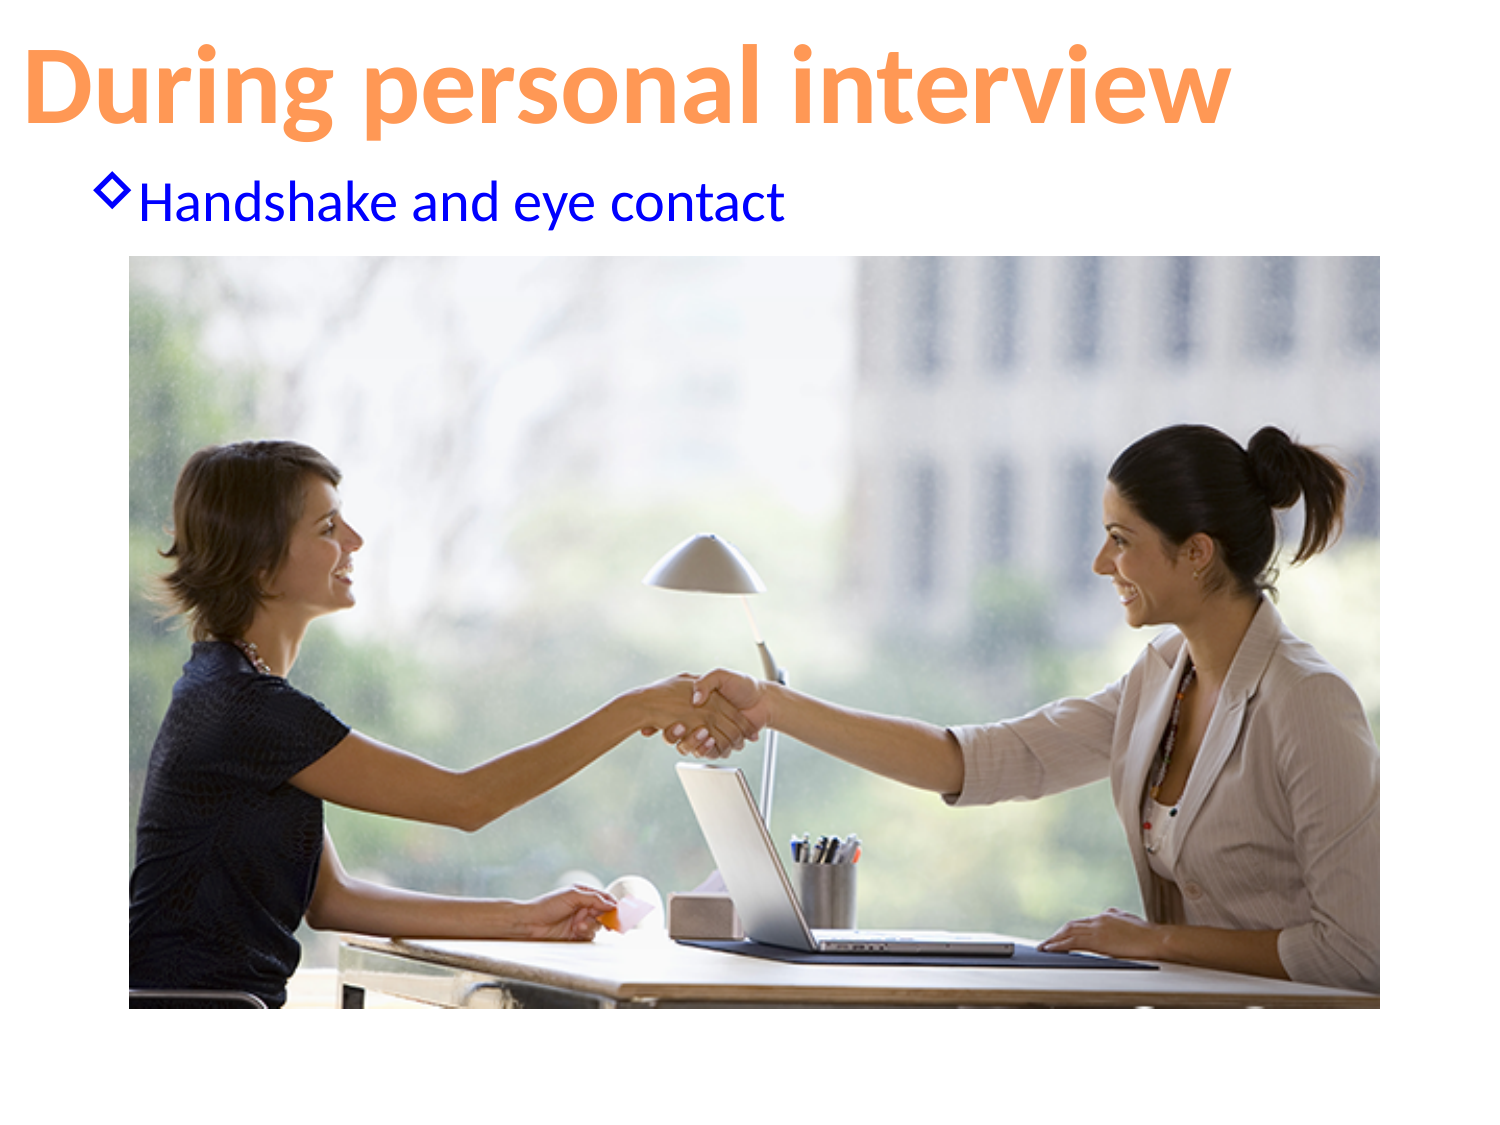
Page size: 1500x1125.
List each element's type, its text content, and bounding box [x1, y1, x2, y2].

text_box Handshake and eye contact [71, 155, 802, 241]
picture [129, 256, 1380, 1009]
text_box During personal interview [7, 3, 1249, 154]
